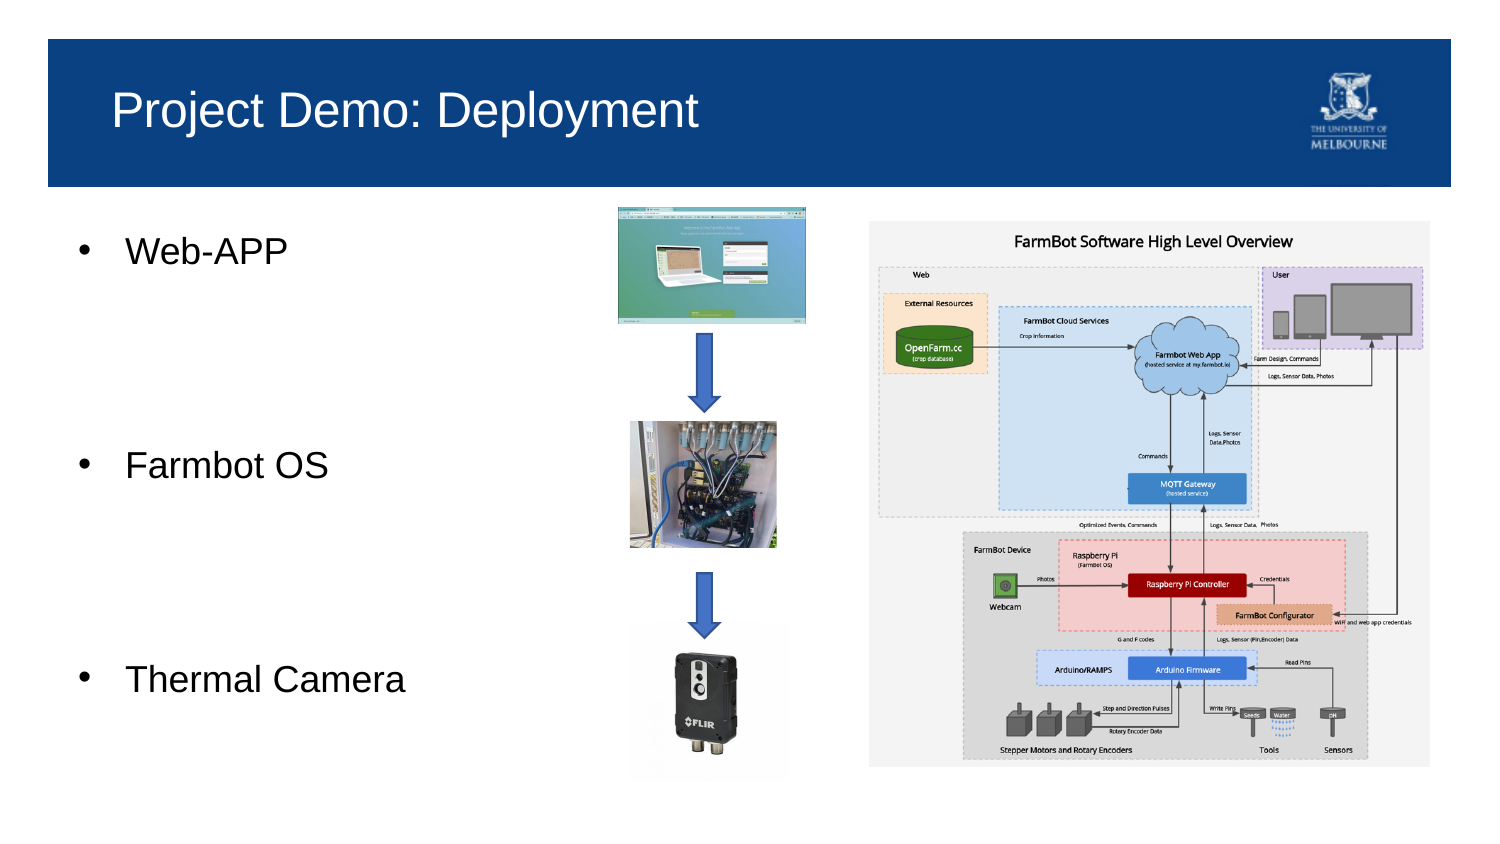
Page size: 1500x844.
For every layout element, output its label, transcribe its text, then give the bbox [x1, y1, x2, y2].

picture [869, 221, 1430, 767]
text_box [618, 207, 806, 781]
text_box Web-APP Farmbot OS Thermal Camera [76, 221, 618, 781]
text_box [47, 39, 1451, 187]
